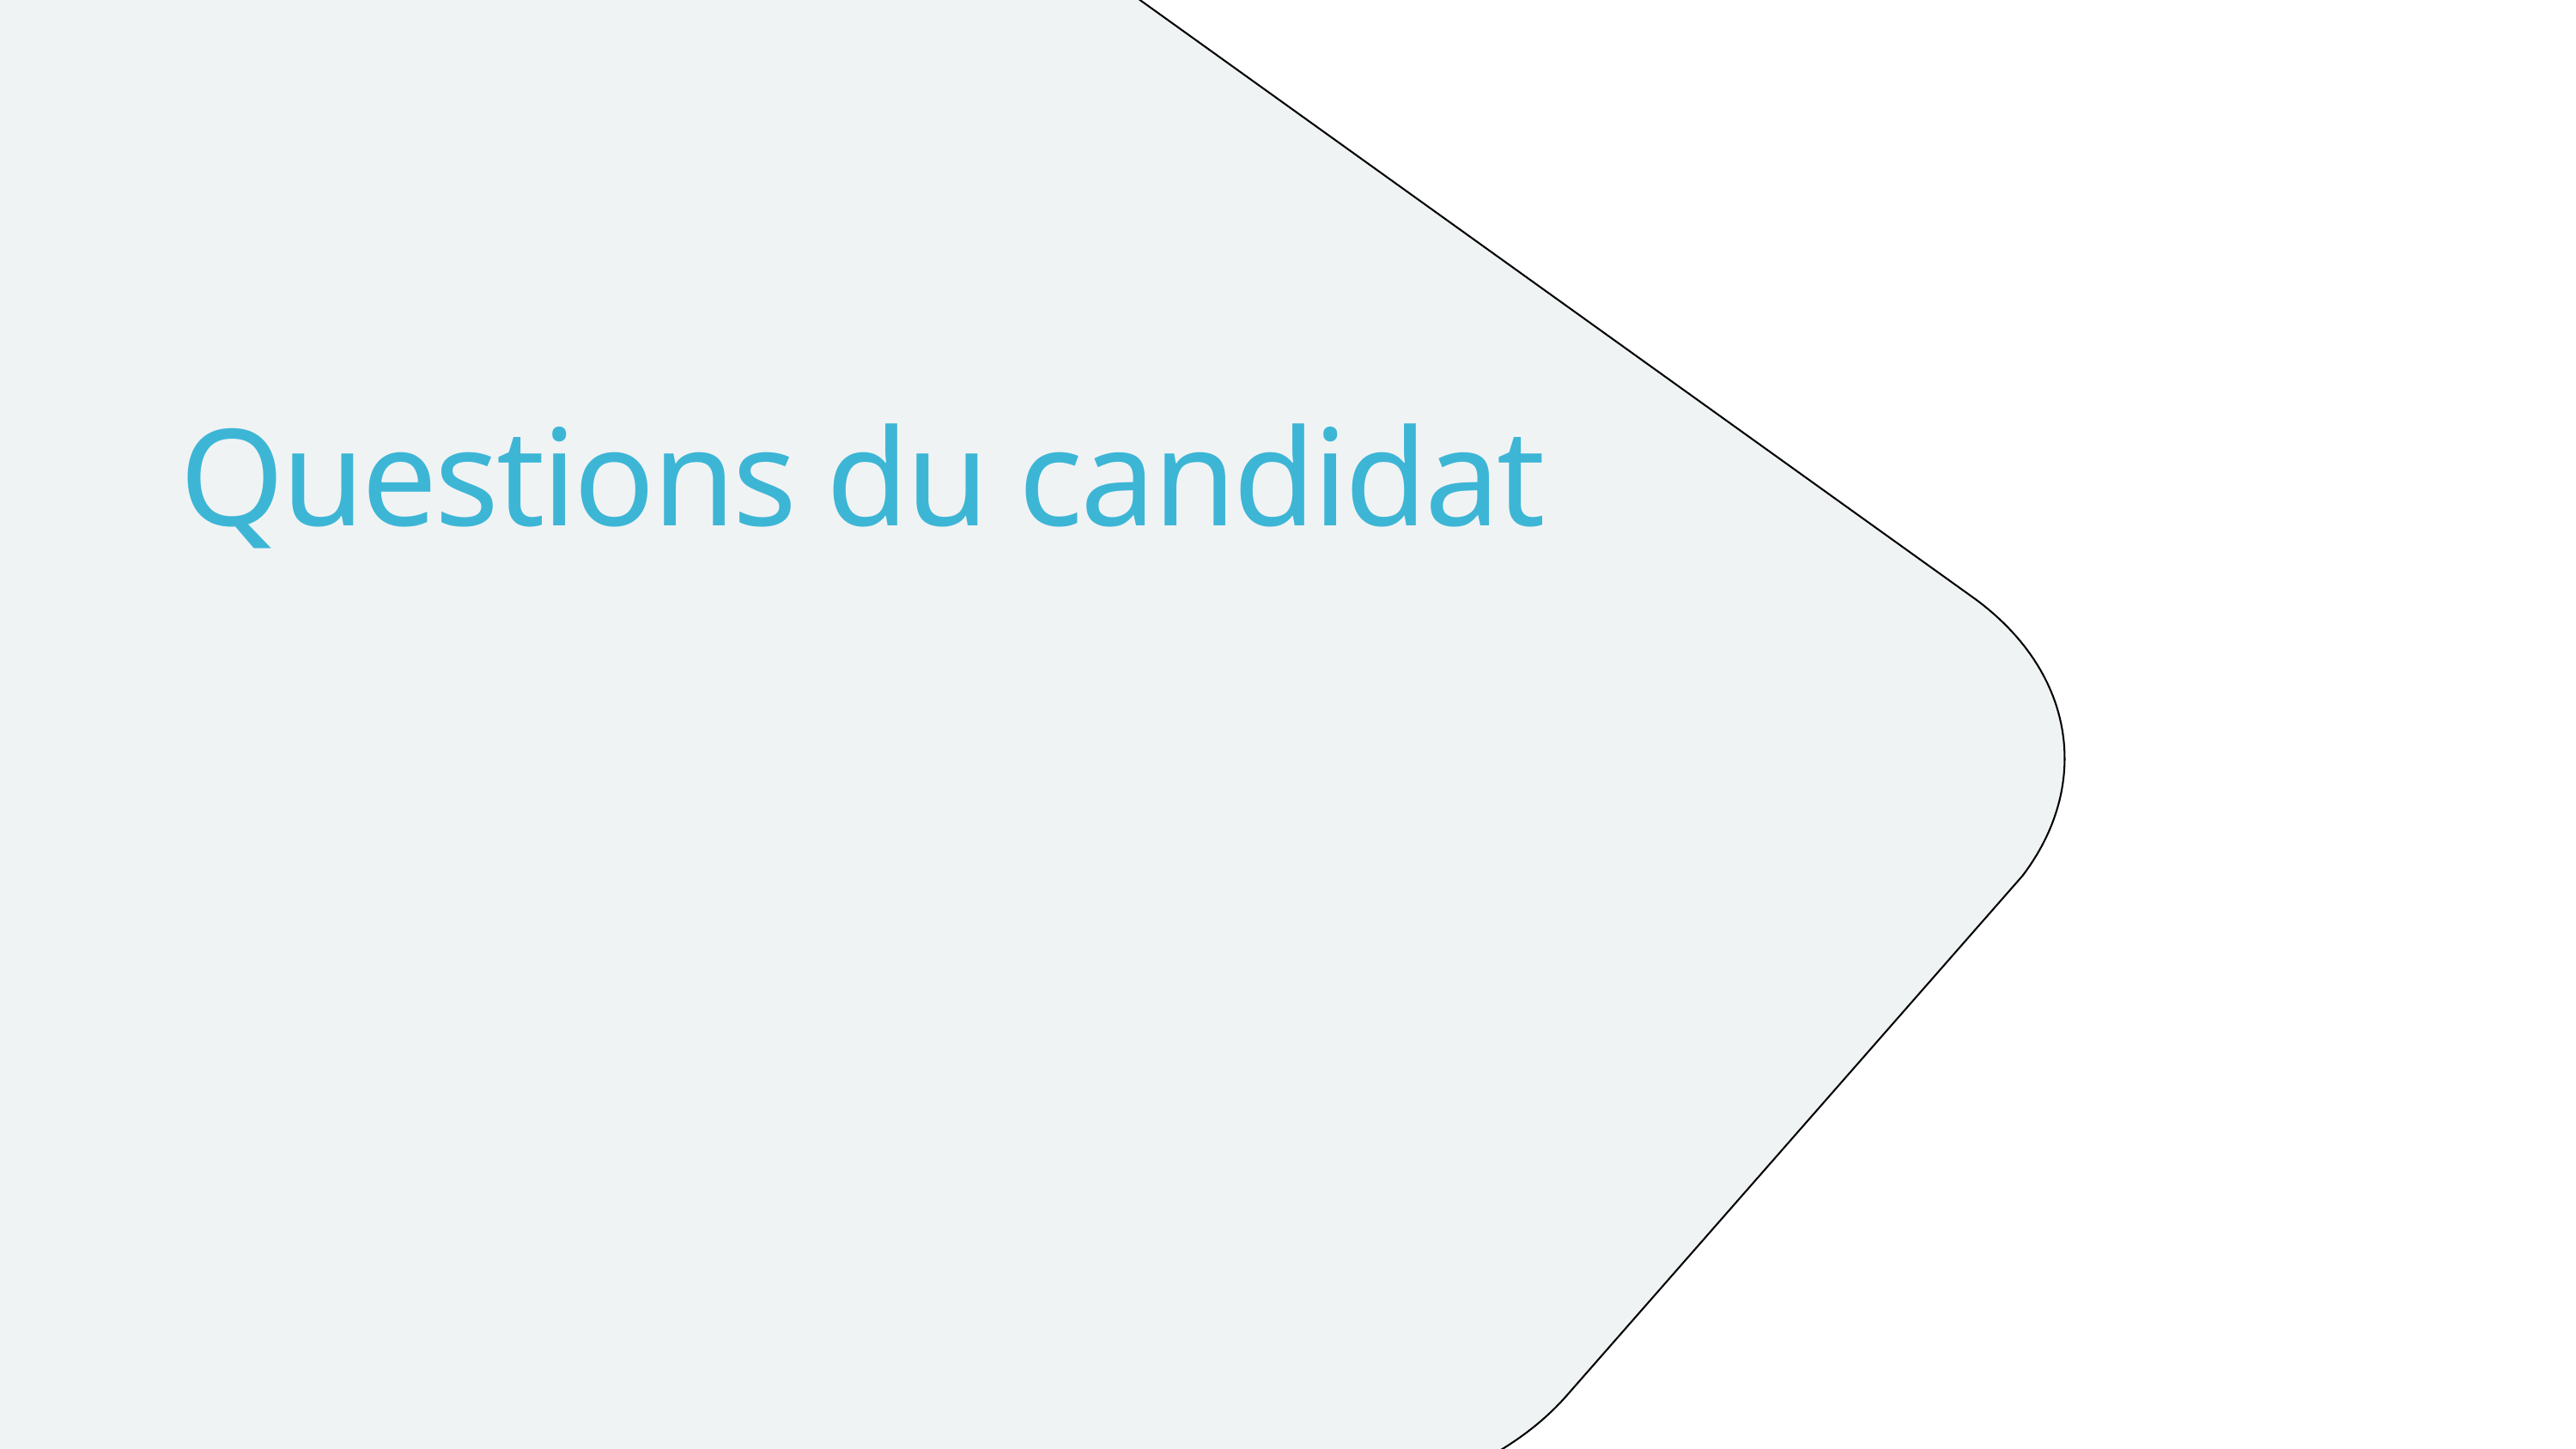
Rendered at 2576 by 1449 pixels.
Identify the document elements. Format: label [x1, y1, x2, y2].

text_box [0, 0, 2071, 1449]
